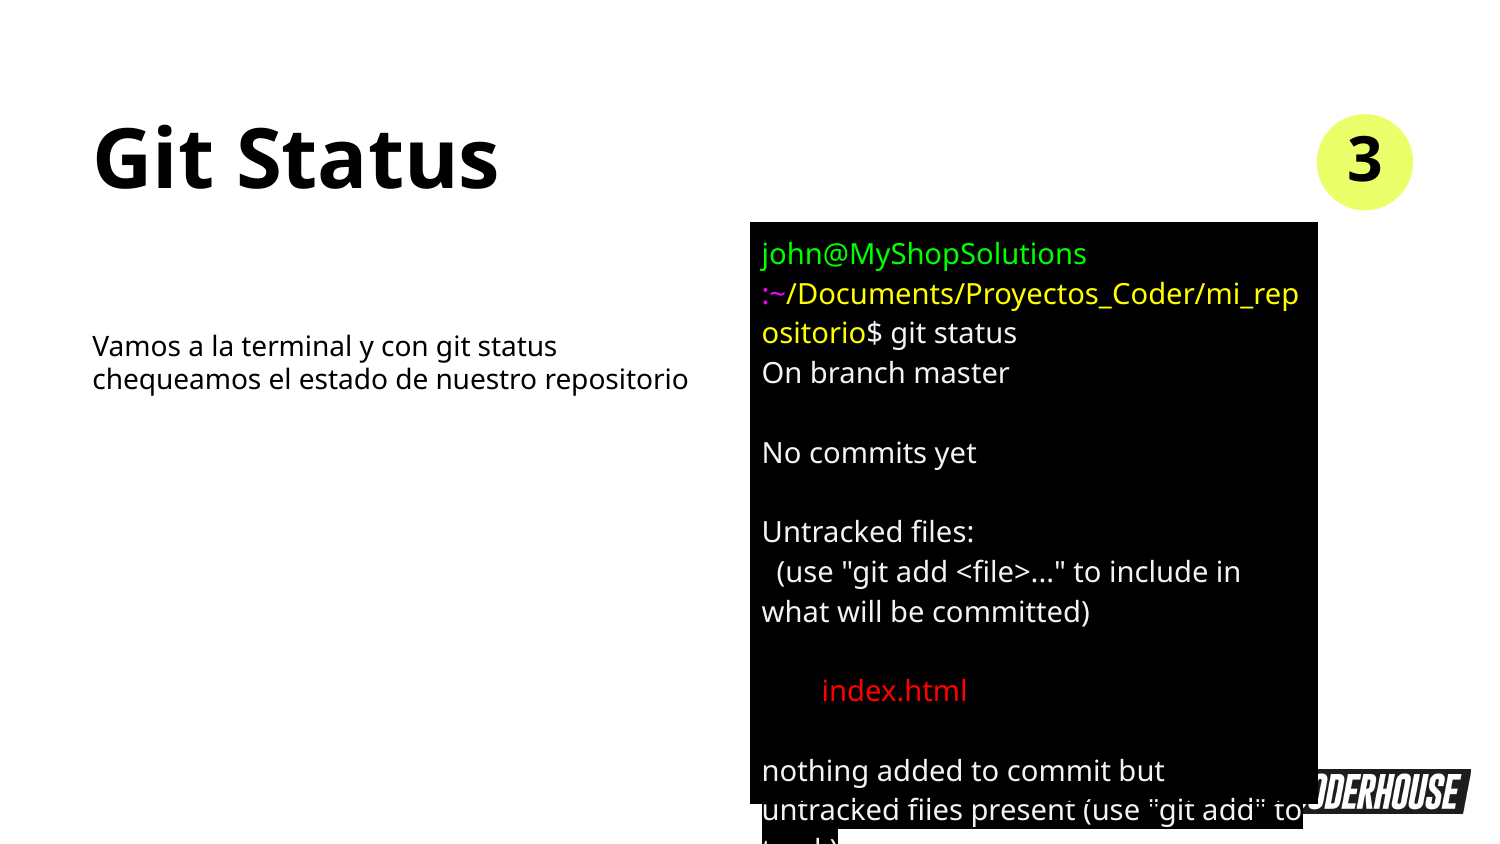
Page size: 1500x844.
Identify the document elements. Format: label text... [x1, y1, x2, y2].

picture [1281, 769, 1471, 814]
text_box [1316, 112, 1414, 212]
text_box Git Status [77, 101, 1414, 222]
text_box Vamos a la terminal y con git status chequeamos el estado de nuestro repositorio [77, 312, 707, 411]
table_header john@MyShopSolutions :~/Documents/Proyectos_Coder/mi_repositorio$ git status On branch master No commits yet Untracked files: (use "git add <file>..." to include in what will be committed) index.html nothing added to commit but untracked files present (use "git add" to track) [752, 224, 1316, 802]
